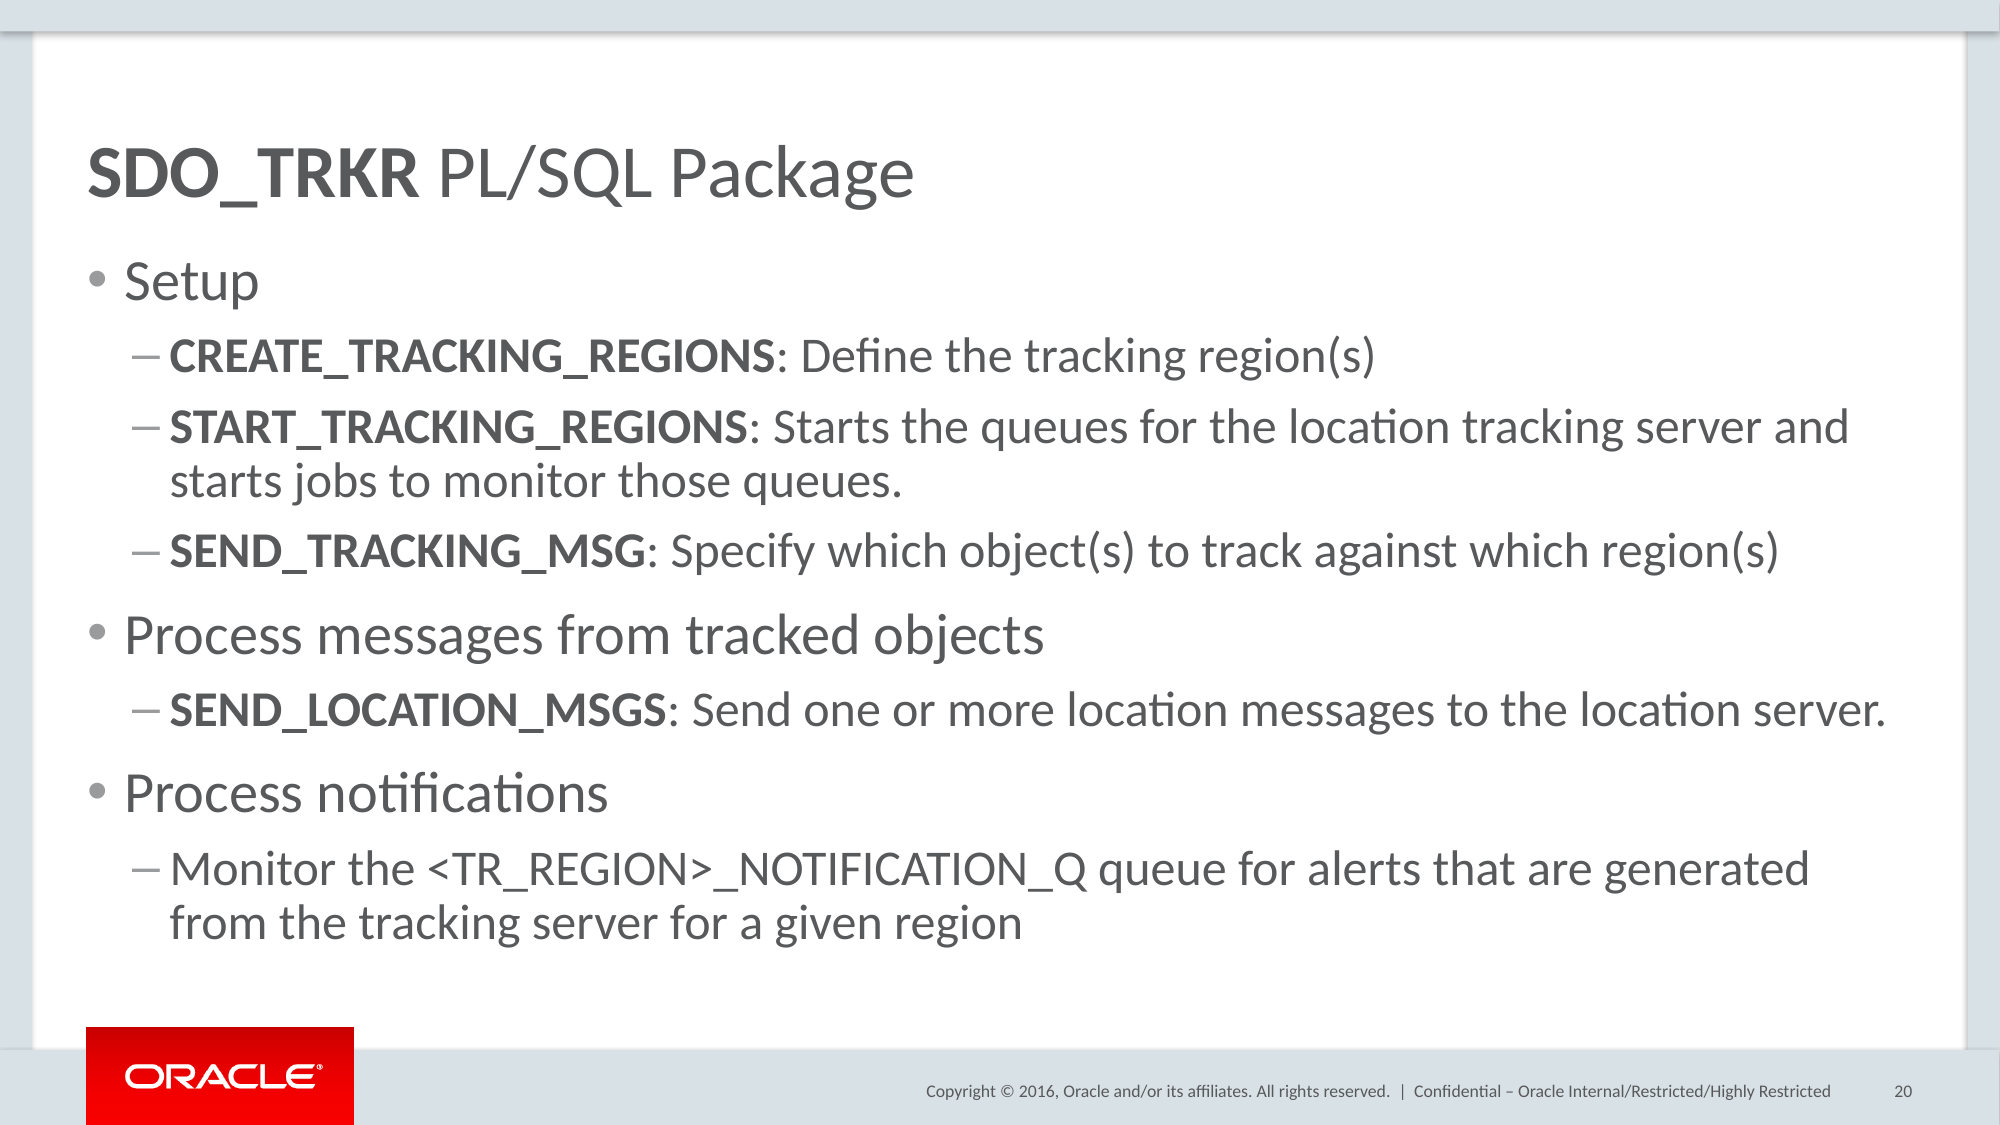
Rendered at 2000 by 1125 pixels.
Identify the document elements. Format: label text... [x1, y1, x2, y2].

title SDO_TRKR PL/SQL Package [87, 66, 1913, 213]
list Setup CREATE_TRACKING_REGIONS: Define the tracking region(s) START_TRACKING_REGIONS: Starts the queues for the location tracking server and starts jobs to monitor those queues. SEND_TRACKING_MSG: Specify which object(s) to track against which region(s) Process messages from tracked objects SEND_LOCATION_MSGS: Send one or more location messages to the location server. Process notifications Monitor the <TR_REGION>_NOTIFICATION_Q queue for alerts that are generated from the tracking server for a given region [87, 249, 1913, 975]
slide_number 20 [1849, 1075, 1913, 1106]
footer Confidential – Oracle Internal/Restricted/Highly Restricted [1414, 1075, 1849, 1106]
picture [86, 1027, 354, 1125]
